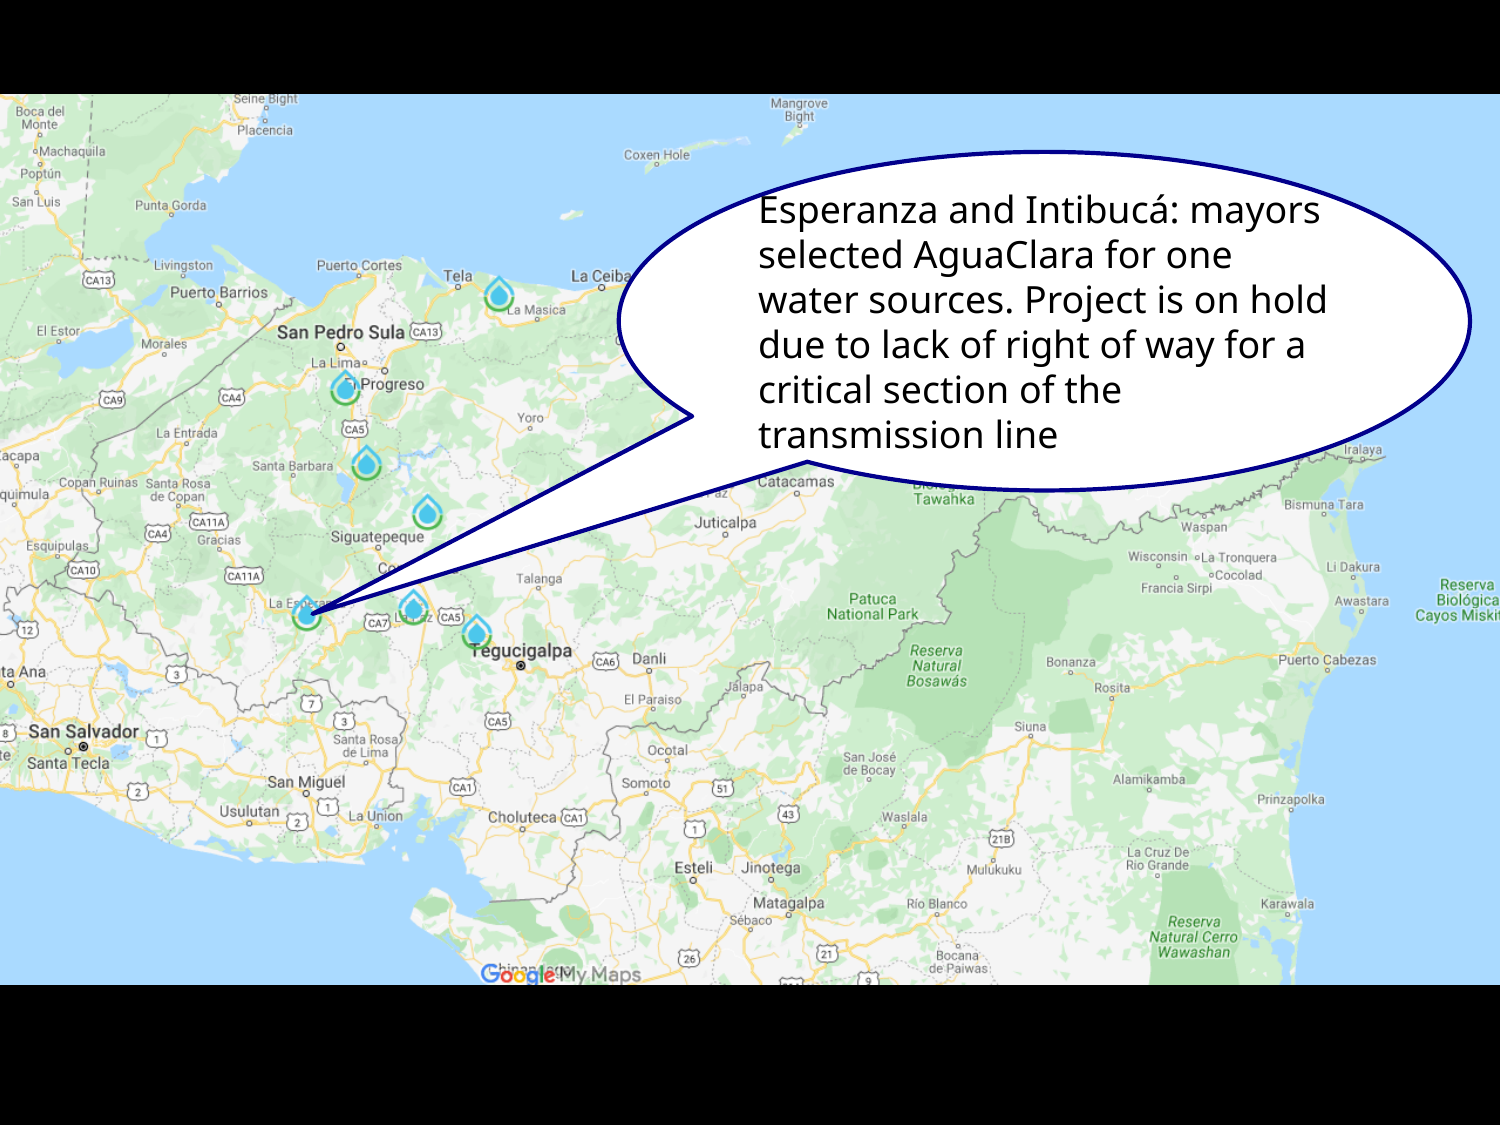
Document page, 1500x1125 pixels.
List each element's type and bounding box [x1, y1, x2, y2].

picture [0, 94, 1500, 985]
